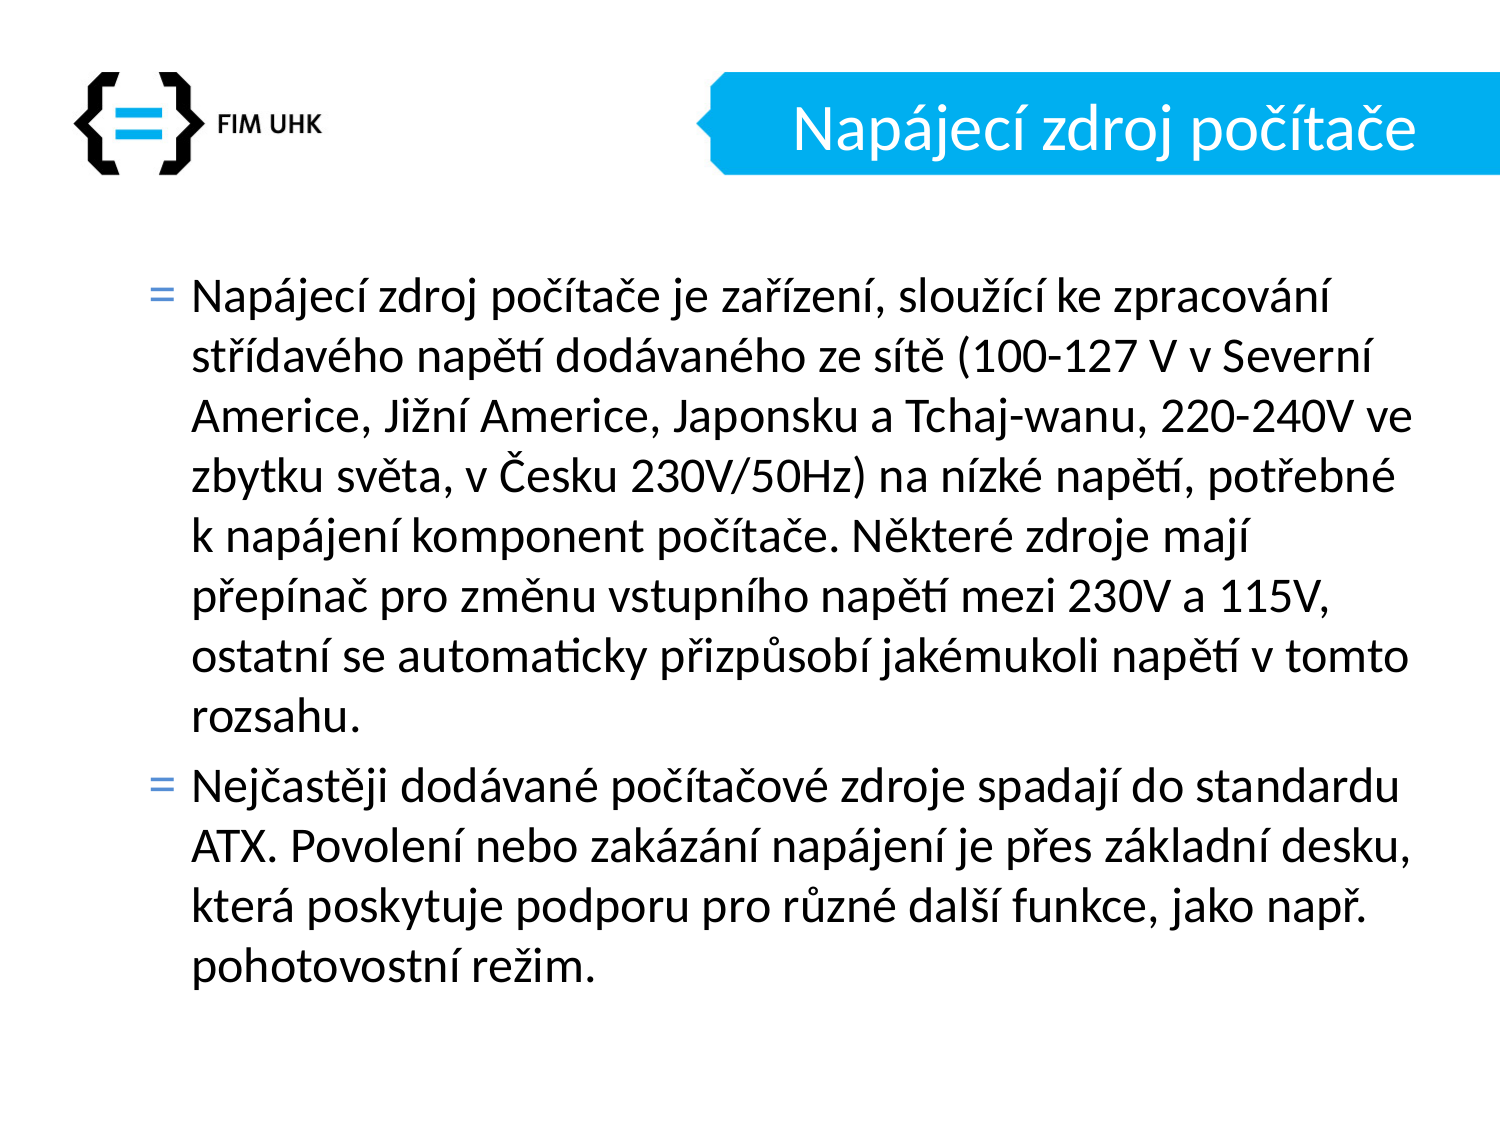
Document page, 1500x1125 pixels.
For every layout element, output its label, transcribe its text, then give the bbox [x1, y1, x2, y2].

picture [0, 0, 1500, 1125]
title Napájecí zdroj počítače [766, 78, 1434, 169]
list Napájecí zdroj počítače je zařízení, sloužící ke zpracování střídavého napětí dodávaného ze sítě (100-127 V v Severní Americe, Jižní Americe, Japonsku a Tchaj-wanu, 220-240V ve zbytku světa, v Česku 230V/50Hz) na nízké napětí, potřebné k napájení komponent počítače. Některé zdroje mají přepínač pro změnu vstupního napětí mezi 230V a 115V, ostatní se automaticky přizpůsobí jakémukoli napětí v tomto rozsahu. Nejčastěji dodávané počítačové zdroje spadají do standardu ATX. Povolení nebo zakázání napájení je přes základní desku, která poskytuje podporu pro různé další funkce, jako např. pohotovostní režim. [148, 262, 1425, 1043]
